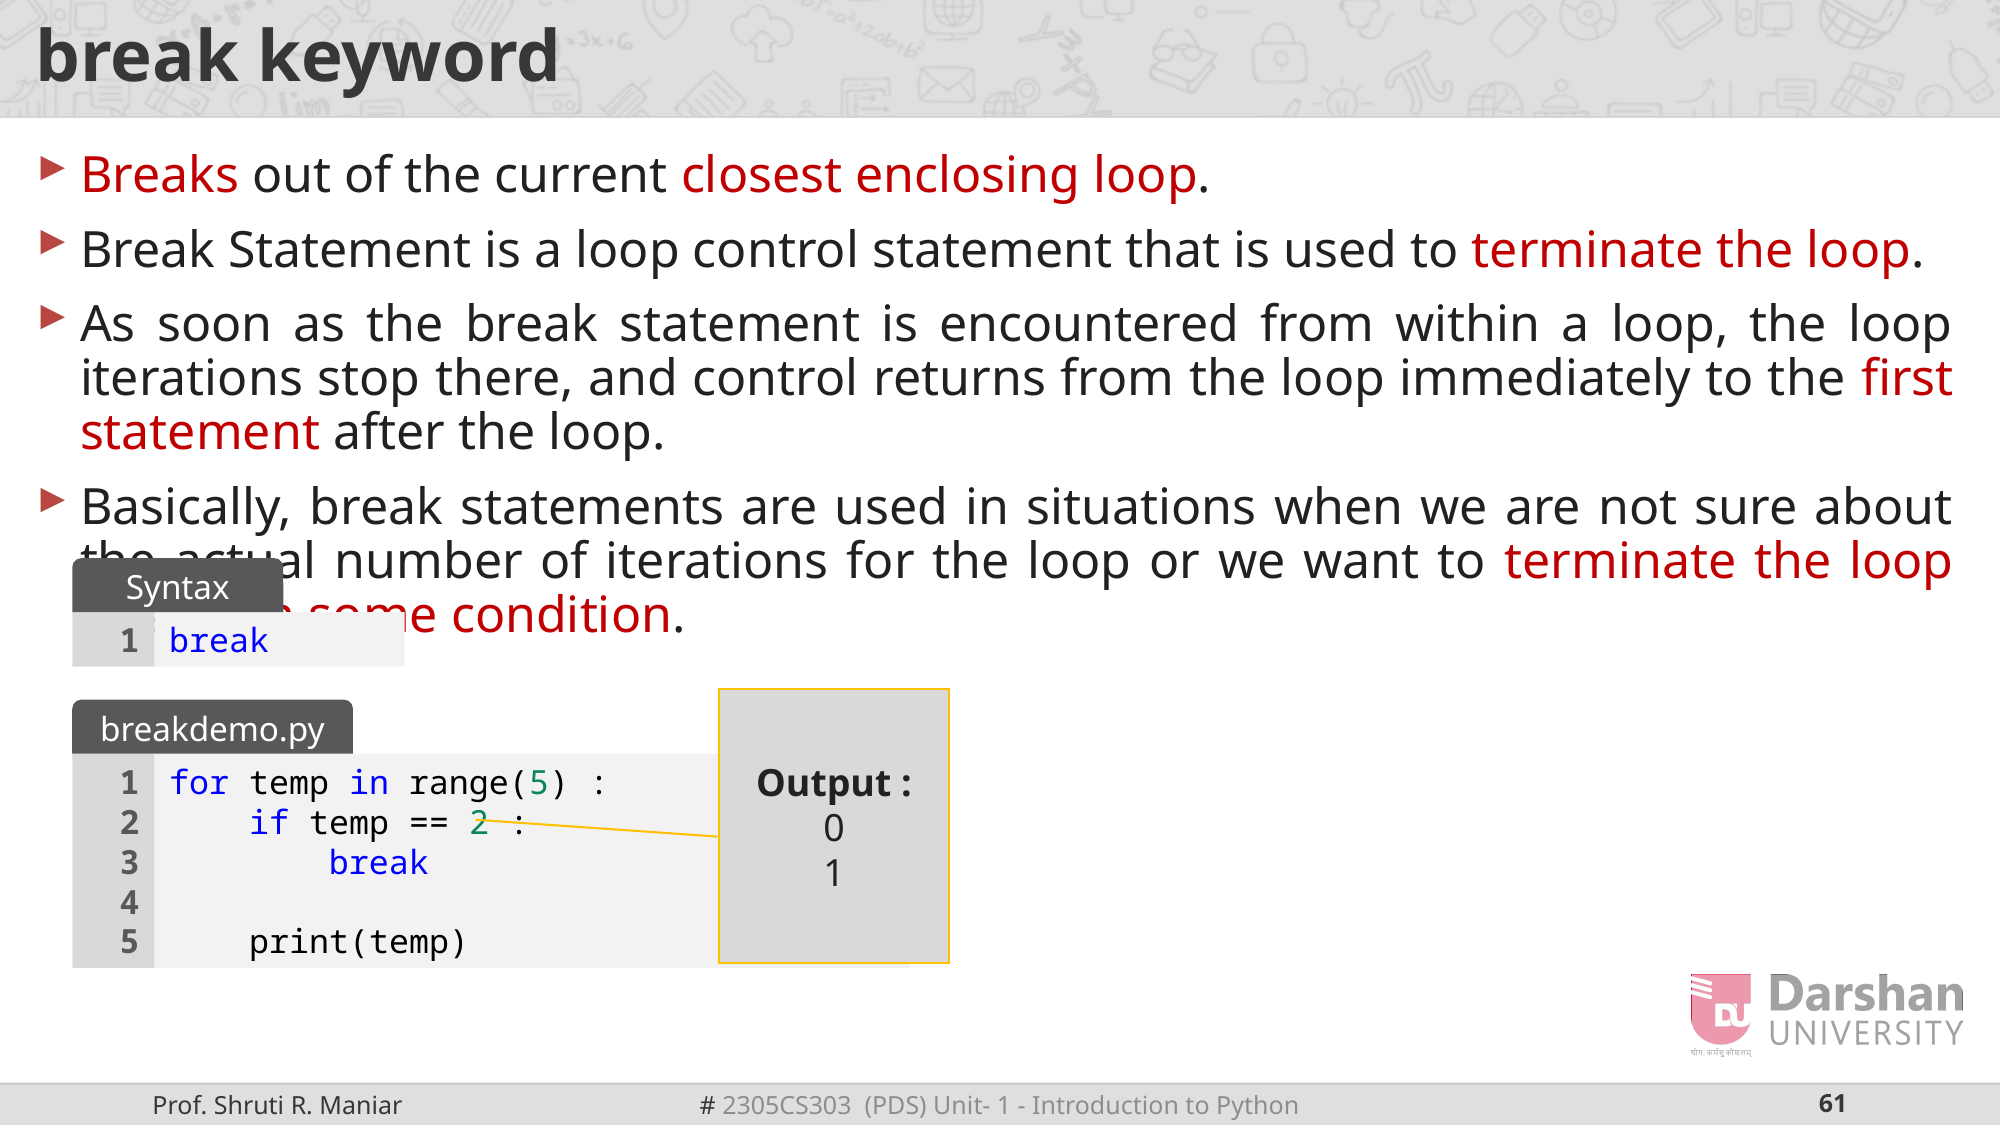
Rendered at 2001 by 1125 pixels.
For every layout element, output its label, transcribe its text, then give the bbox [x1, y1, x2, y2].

text_box Output : 0 1 [475, 688, 950, 964]
text_box Syntax [71, 557, 285, 614]
text_box breakdemo.py [71, 698, 355, 755]
text_box Syntax [1691, 974, 1963, 1057]
text_box 1 2 3 4 5 [72, 755, 155, 968]
list Breaks out of the current closest enclosing loop. Break Statement is a loop control statement that is used to terminate the loop. As soon as the break statement is encountered from within a loop, the loop iterations stop there, and control returns from the loop immediately to the first statement after the loop. Basically, break statements are used in situations when we are not sure about the actual number of iterations for the loop or we want to terminate the loop based on some condition. [21, 141, 1969, 551]
text_box for temp in range(5) : if temp == 2 : break print(temp) [155, 753, 910, 968]
title break keyword [0, 0, 2000, 117]
text_box break [155, 612, 405, 667]
text_box 1 [72, 614, 155, 667]
